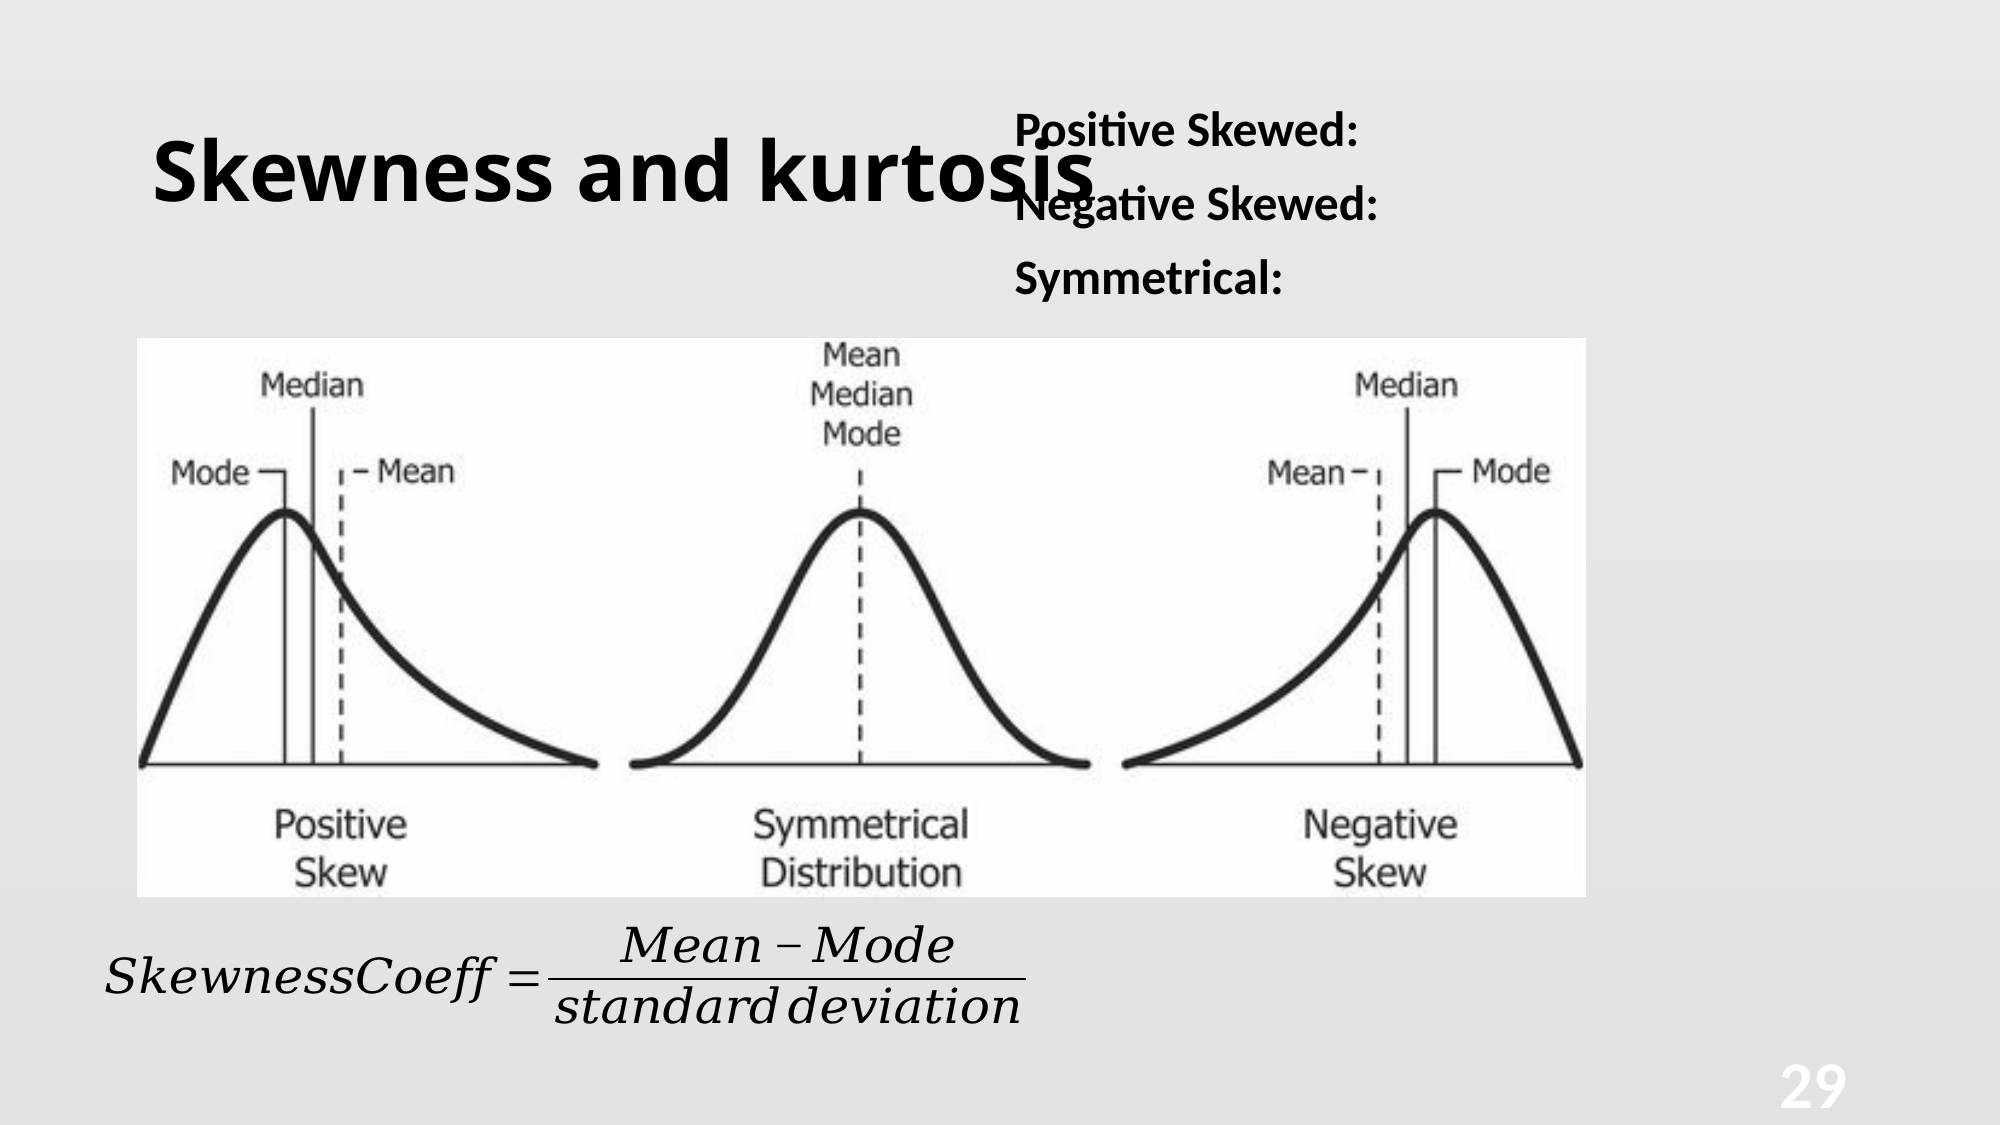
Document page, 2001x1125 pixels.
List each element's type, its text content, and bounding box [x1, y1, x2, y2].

slide_number 29 [1412, 1052, 1863, 1113]
picture [137, 338, 1586, 897]
title Skewness and kurtosis [137, 112, 1863, 237]
